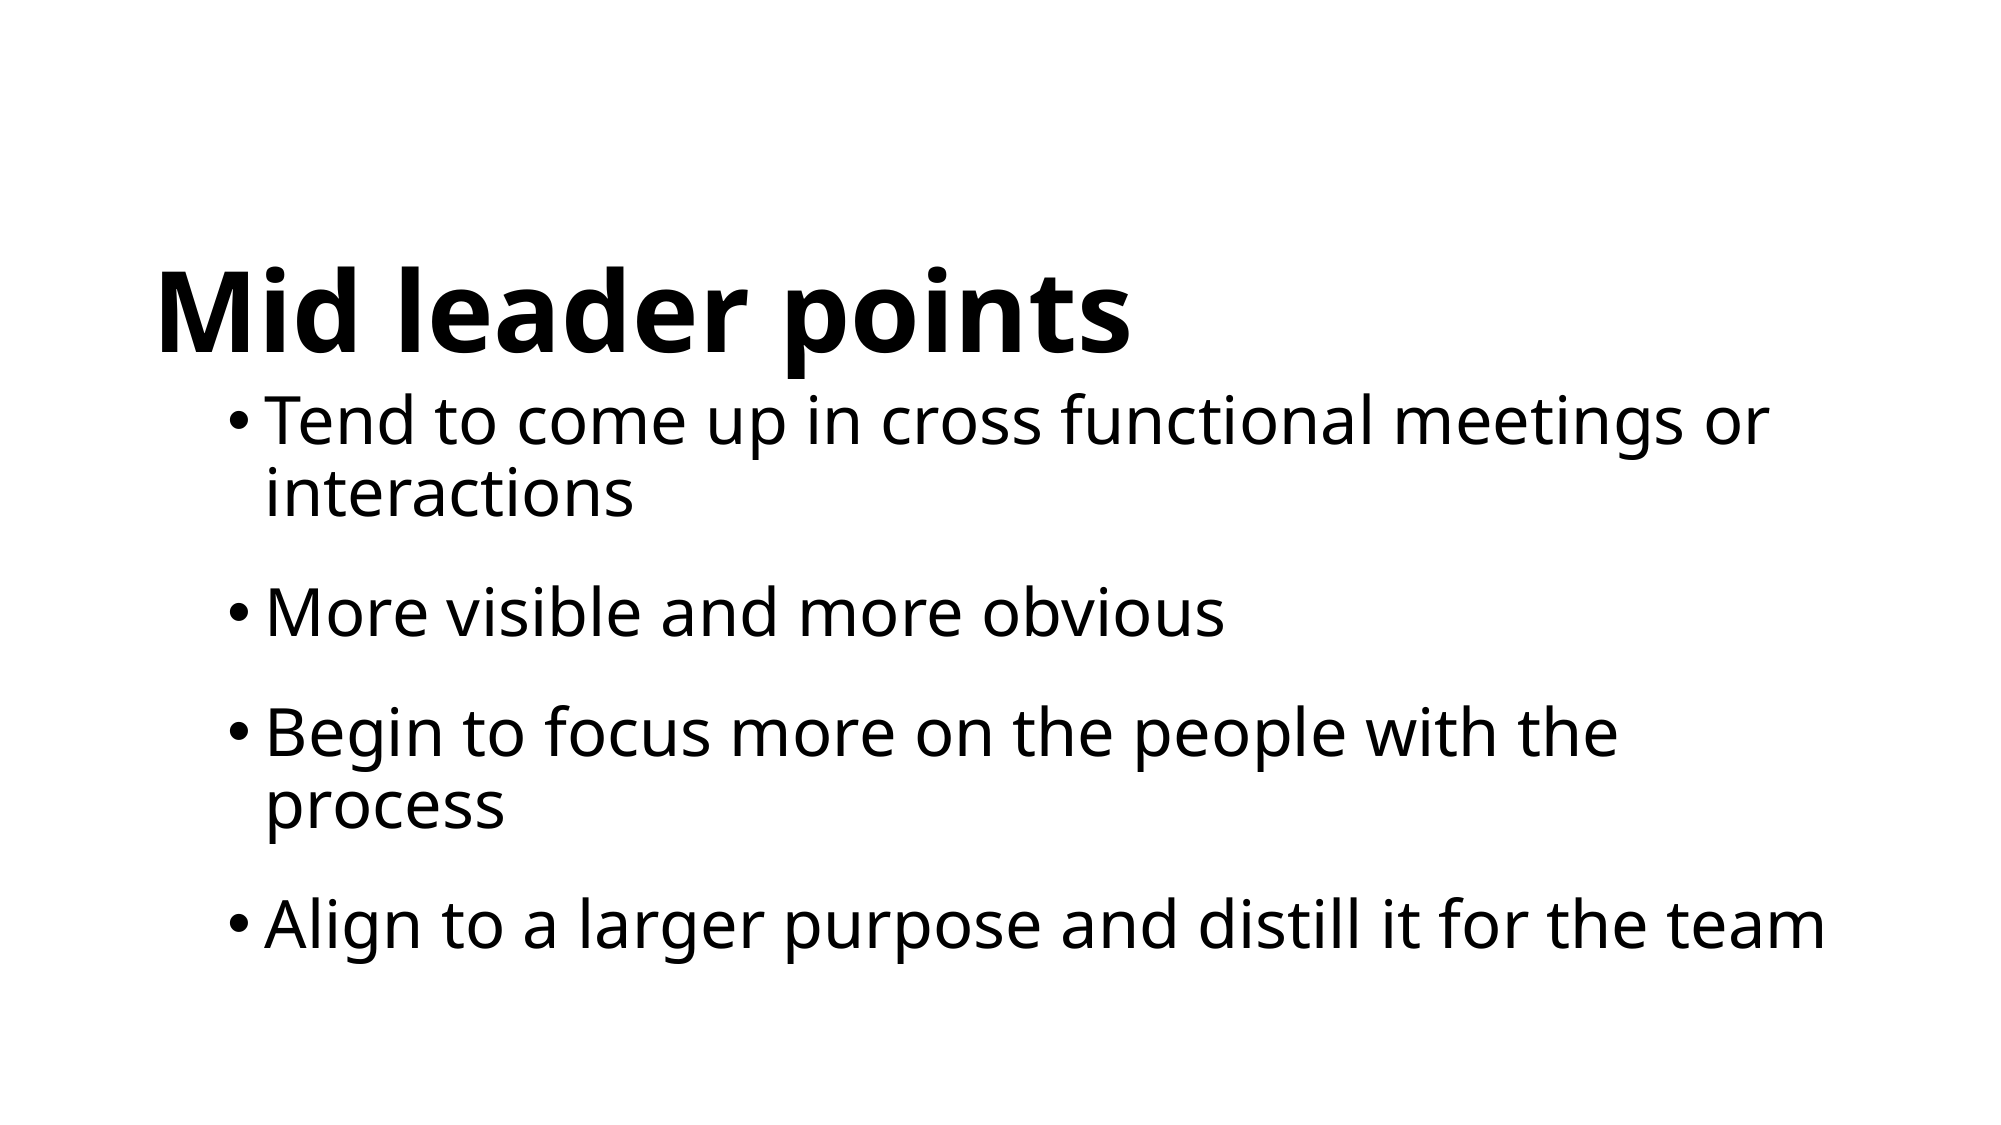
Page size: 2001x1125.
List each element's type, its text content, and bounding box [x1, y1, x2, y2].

list Mid leader points Tend to come up in cross functional meetings or interactions More visible and more obvious Begin to focus more on the people with the process Align to a larger purpose and distill it for the team [137, 247, 1863, 962]
